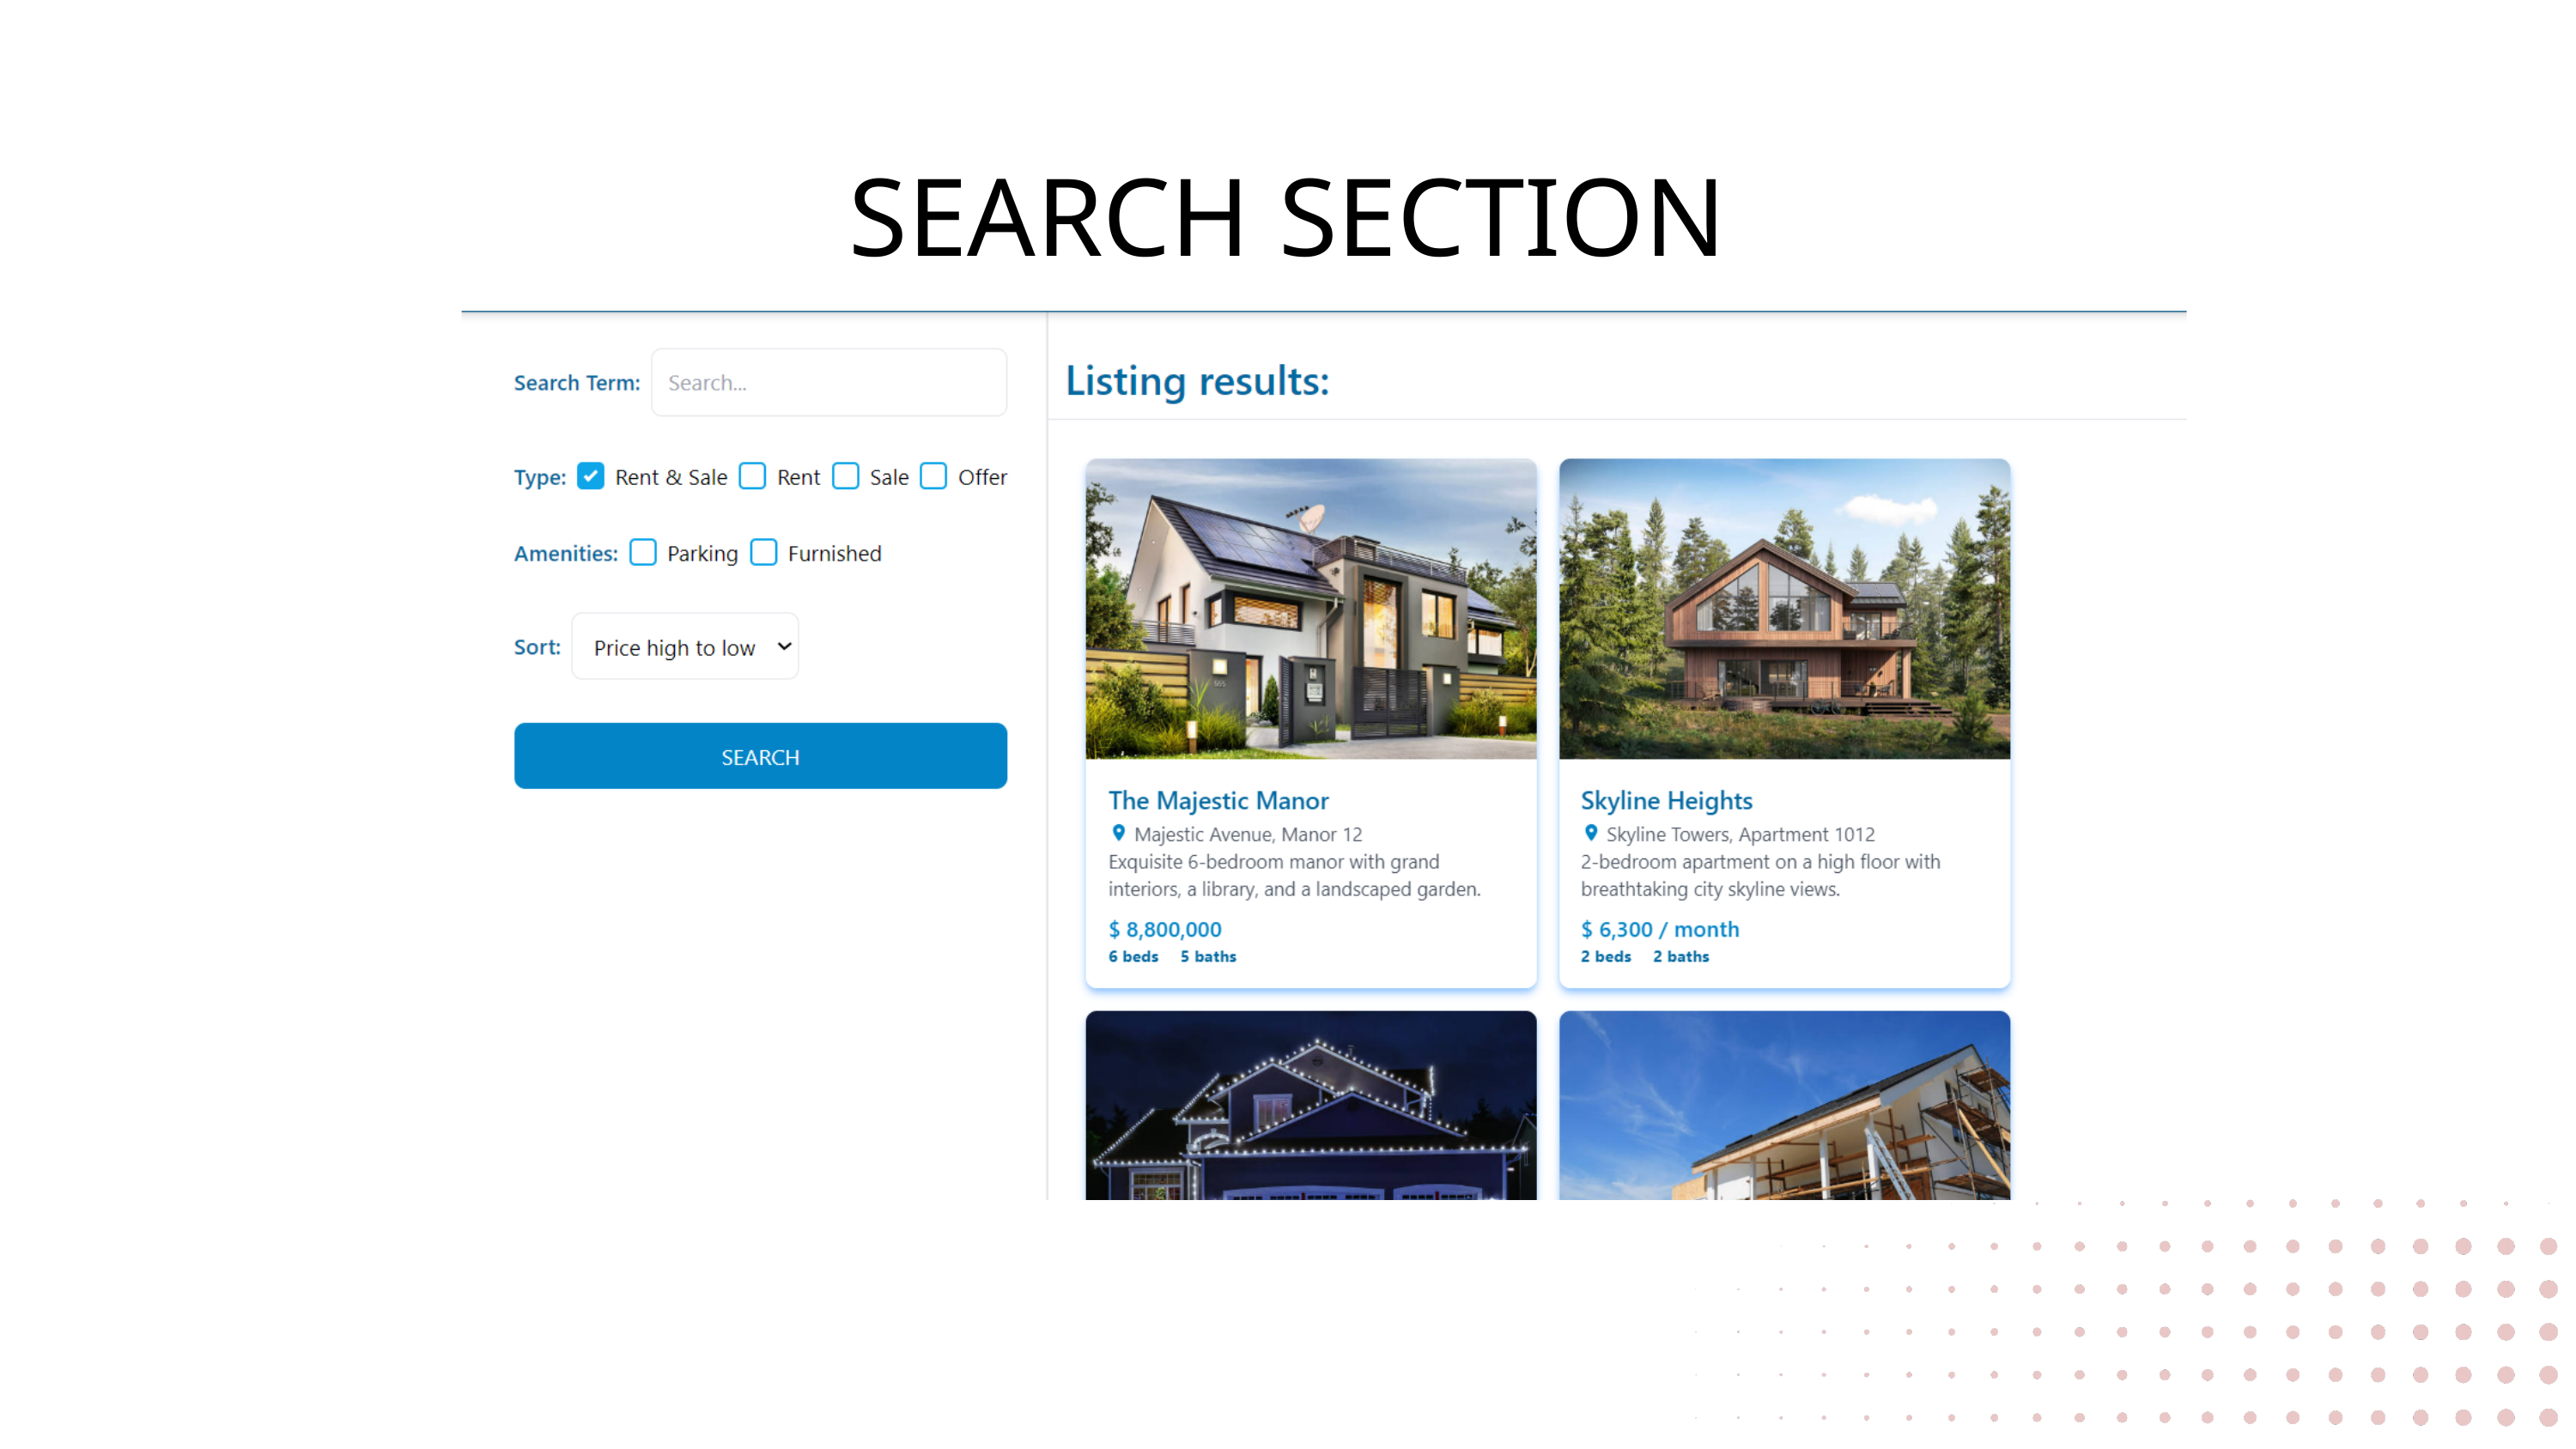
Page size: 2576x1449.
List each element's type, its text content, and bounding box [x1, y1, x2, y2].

text_box [1652, 1199, 2576, 1449]
text_box SEARCH SECTION [359, 127, 2216, 278]
text_box [461, 311, 2187, 1200]
